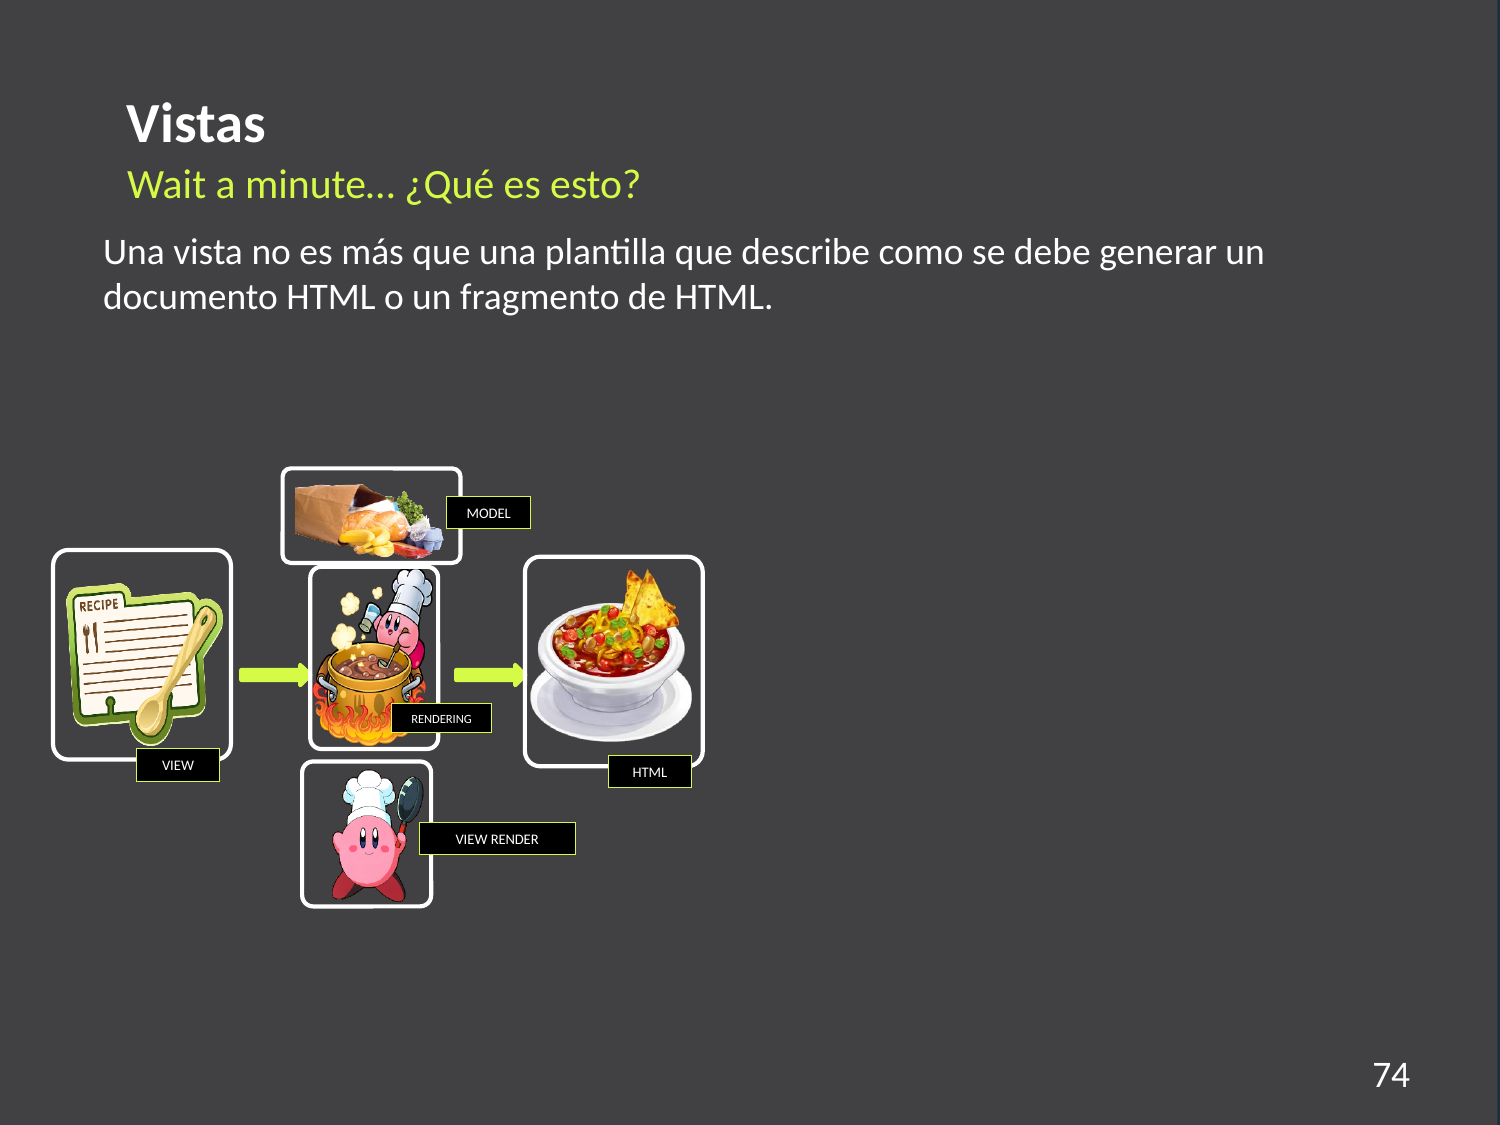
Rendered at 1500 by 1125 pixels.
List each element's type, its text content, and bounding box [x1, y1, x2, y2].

text_box Vistas [112, 78, 1069, 148]
text_box Una vista no es más que una plantilla que describe como se debe generar un documento HTML o un fragmento de HTML. [88, 219, 1400, 325]
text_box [52, 467, 703, 909]
text_box 74 [1281, 1042, 1425, 1103]
text_box Wait a minute… ¿Qué es esto? [112, 148, 1425, 220]
